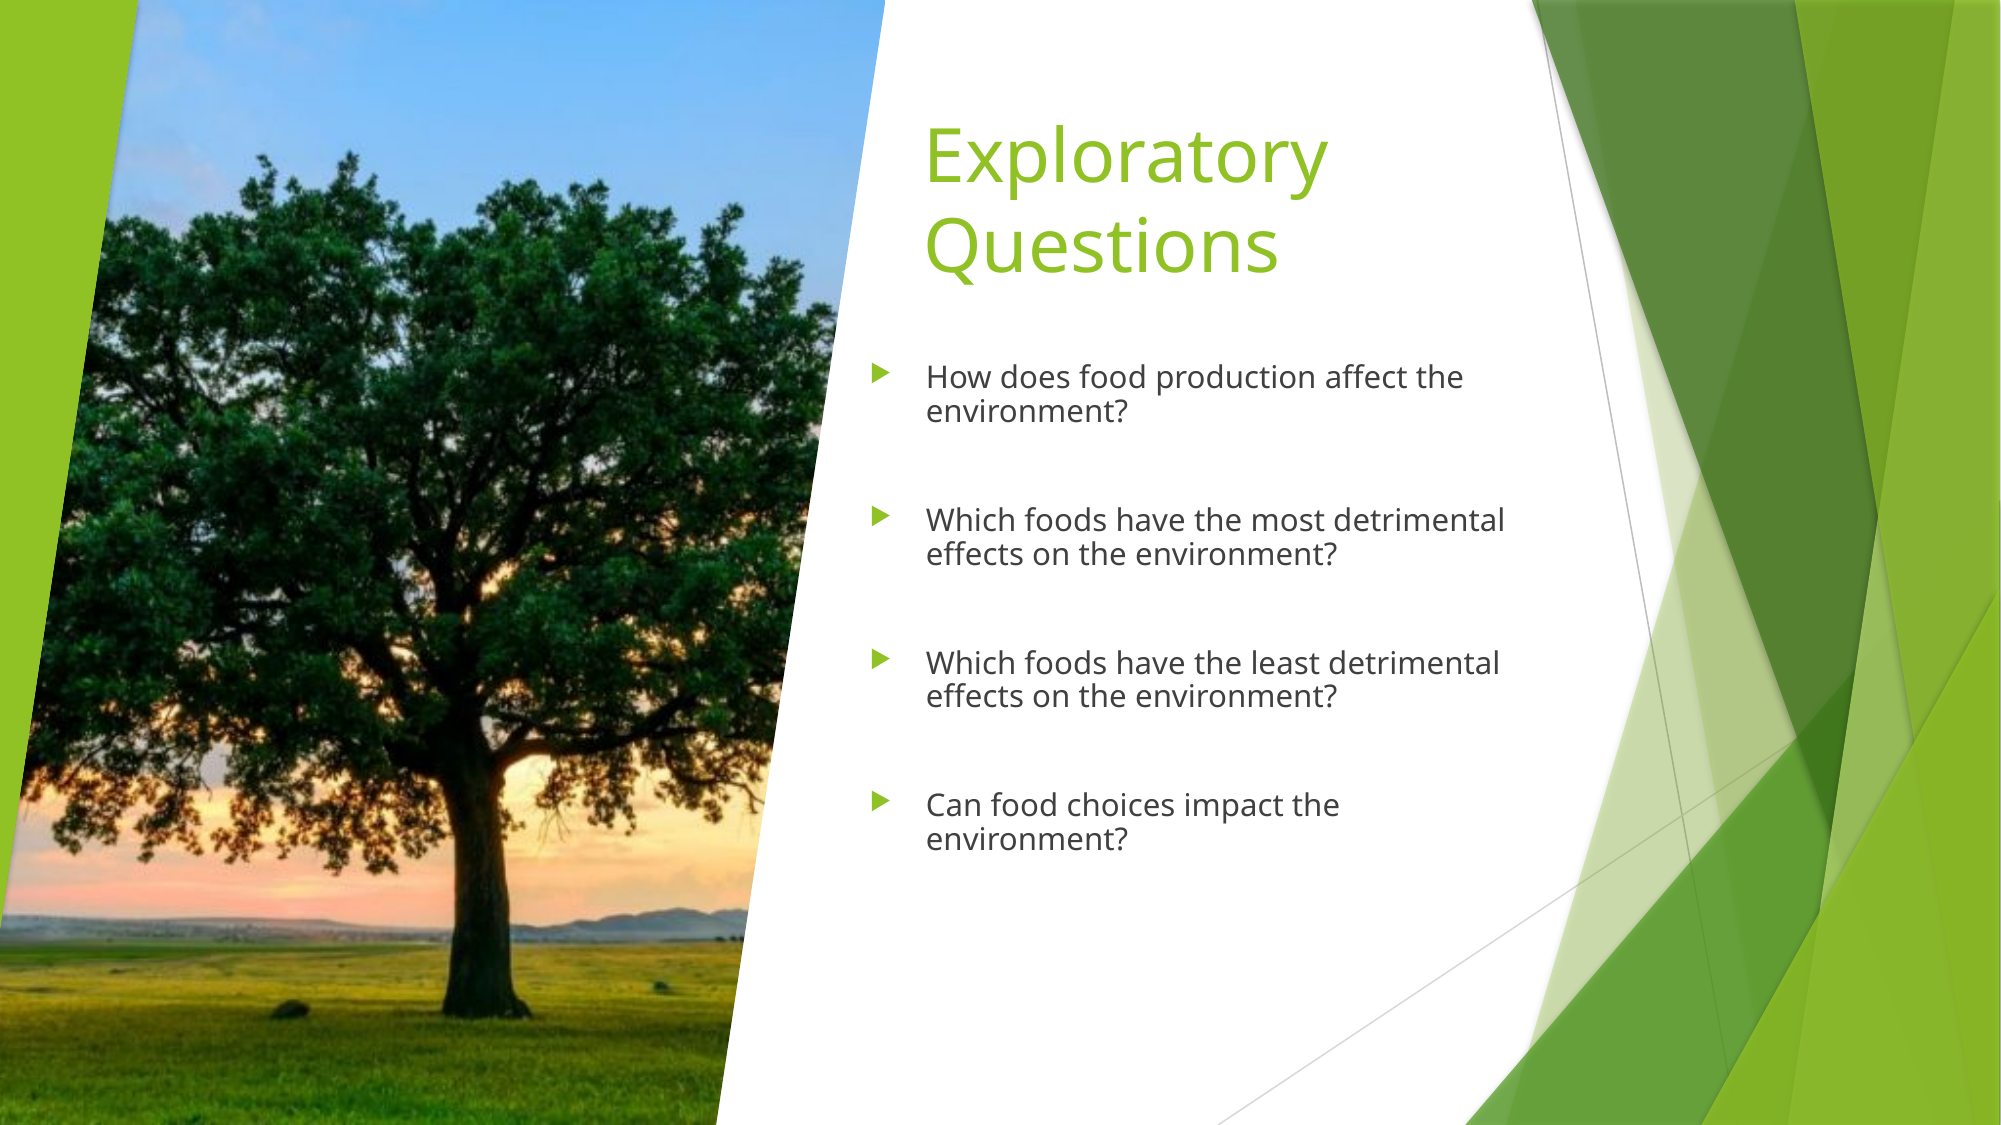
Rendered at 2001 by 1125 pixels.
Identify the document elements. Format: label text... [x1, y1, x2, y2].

title Exploratory Questions [908, 99, 1522, 317]
picture [0, 0, 886, 1125]
list How does food production affect the environment? Which foods have the most detrimental effects on the environment? Which foods have the least detrimental effects on the environment? Can food choices impact the environment? [890, 354, 1522, 992]
